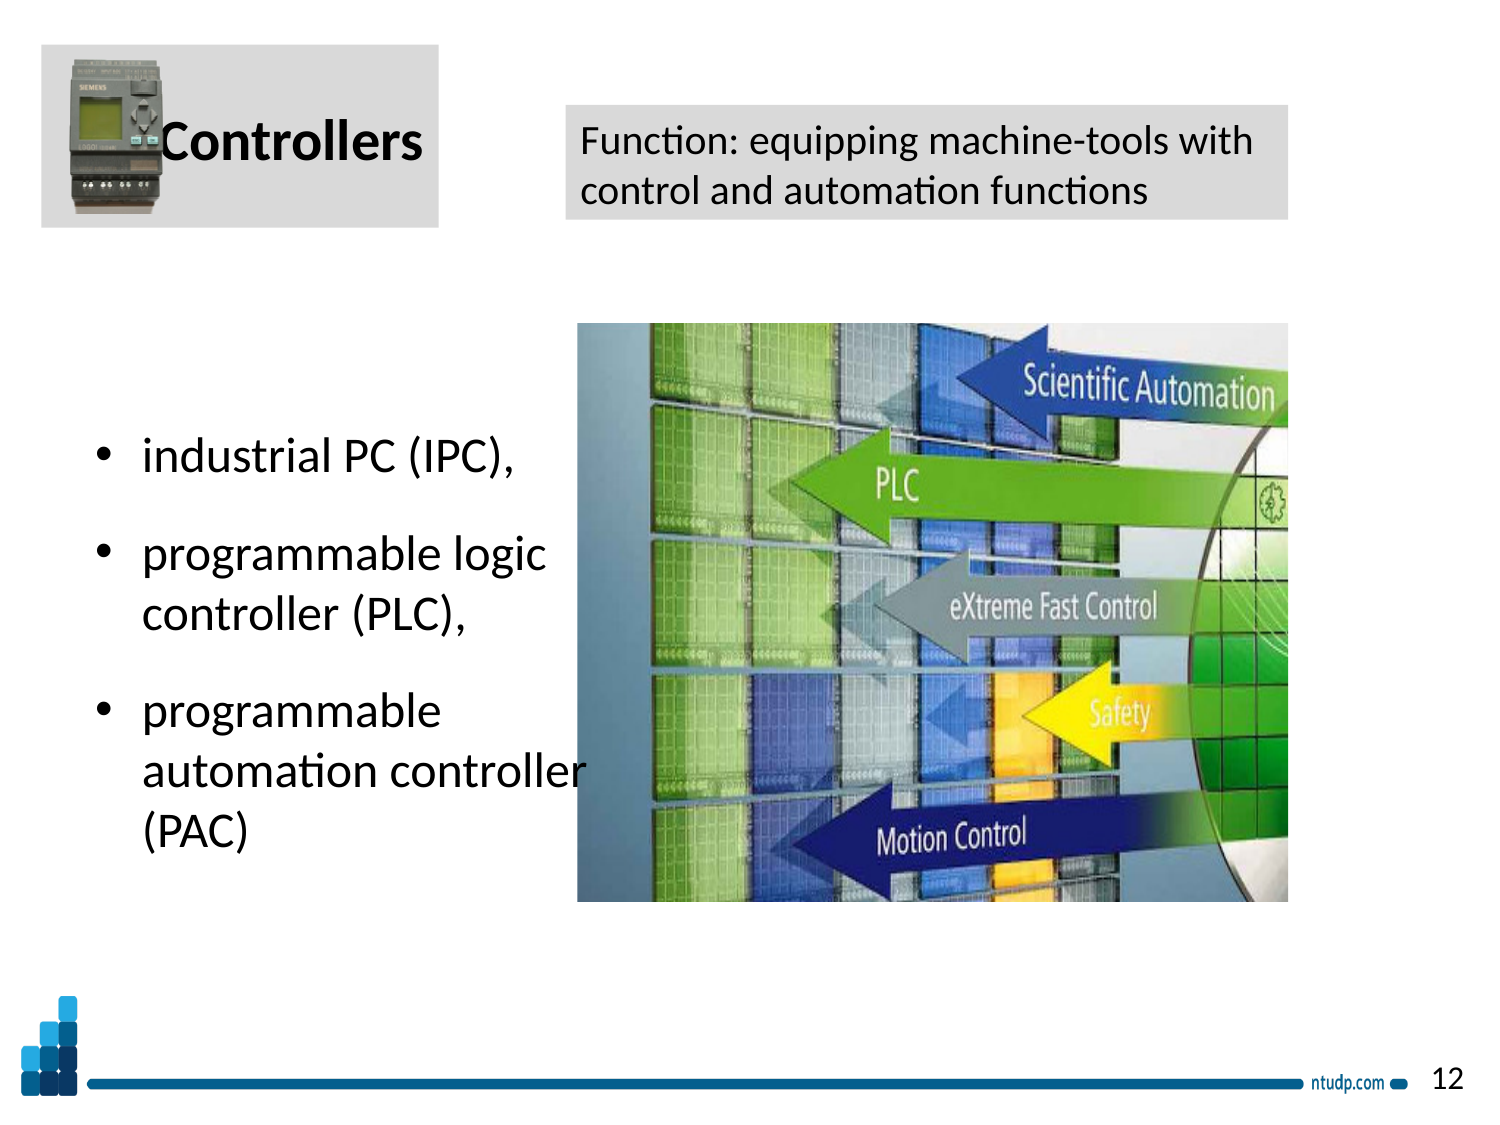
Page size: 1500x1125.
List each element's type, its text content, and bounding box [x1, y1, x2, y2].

picture [67, 57, 164, 215]
text_box industrial PC (IPC), programmable logic controller (PLC), programmable automation controller (PAC) [80, 415, 572, 866]
picture [21, 996, 1408, 1096]
text_box Function: equipping machine-tools with control and automation functions [565, 104, 1289, 220]
list Controllers [41, 44, 439, 228]
picture [577, 323, 1289, 902]
